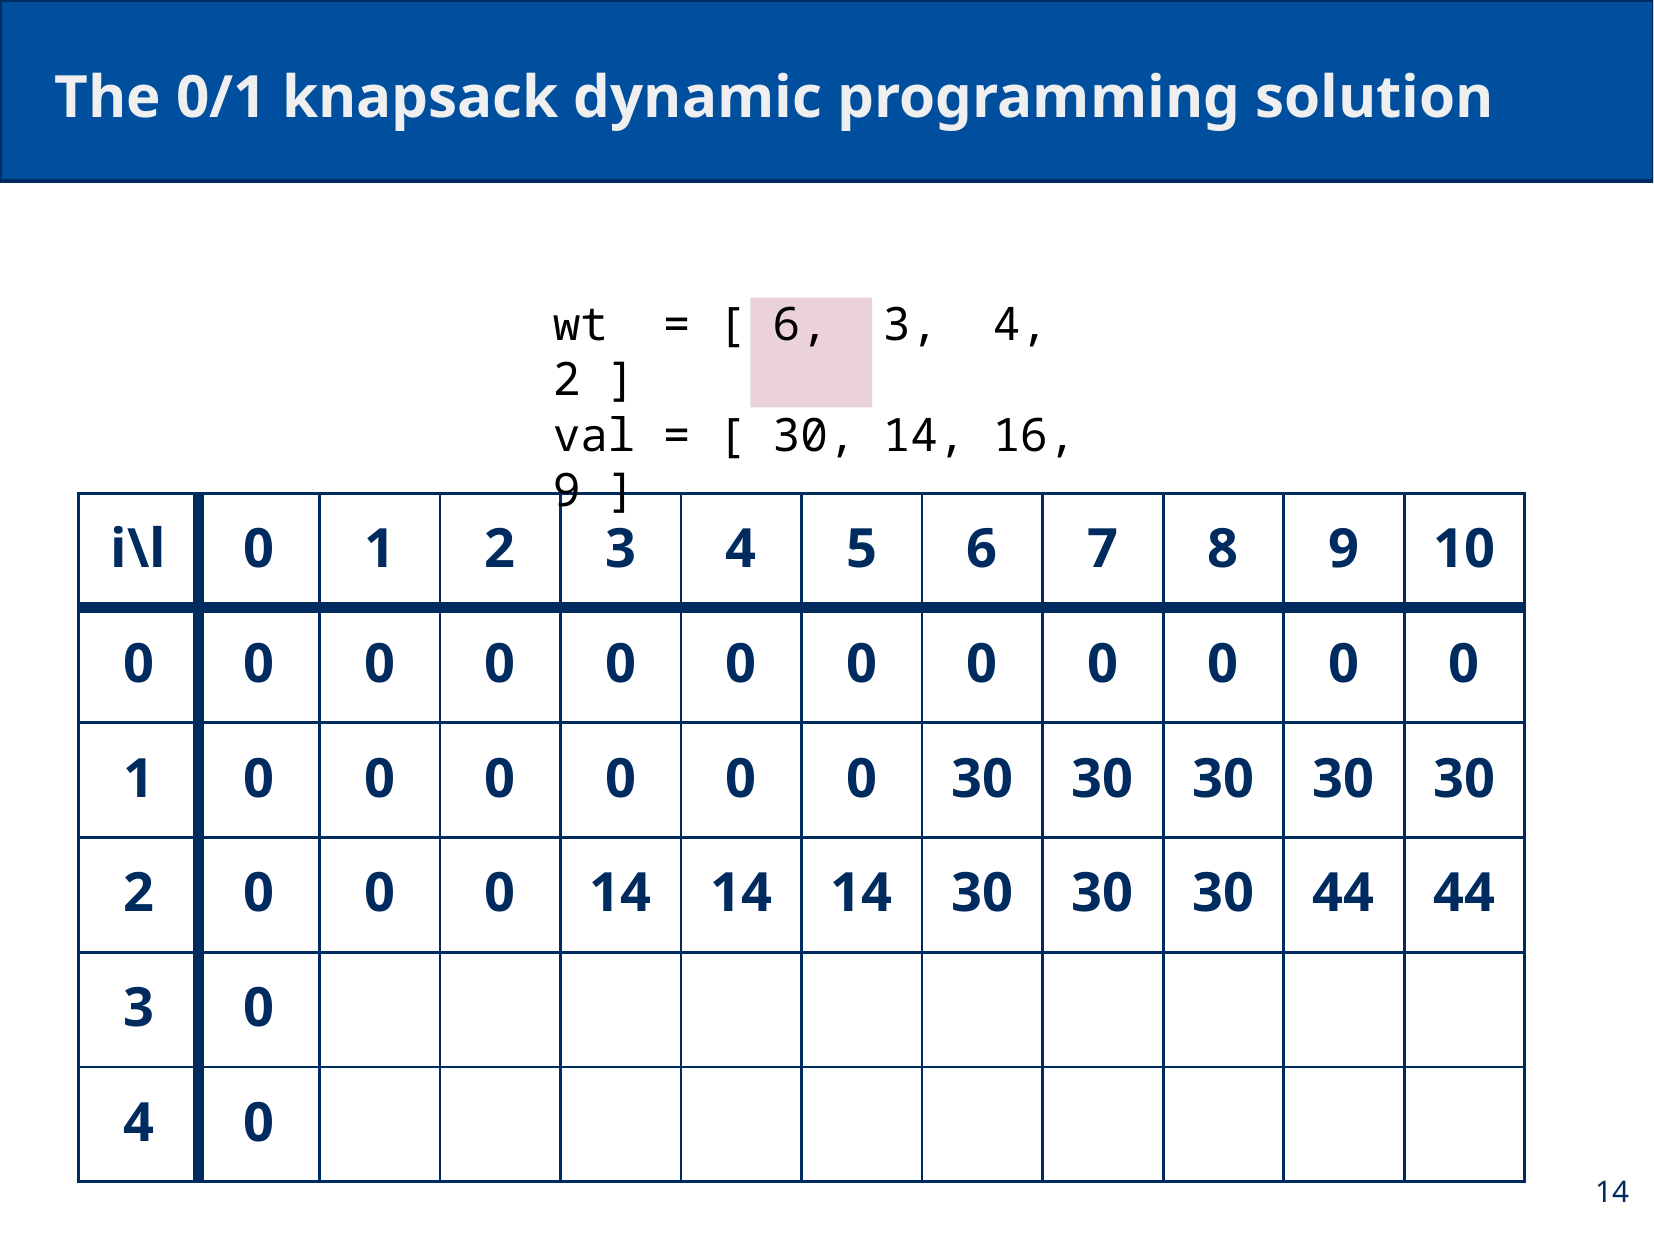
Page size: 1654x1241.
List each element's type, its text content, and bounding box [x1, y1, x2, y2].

table_header 4 [682, 495, 800, 602]
table_header 3 [562, 495, 680, 602]
table_cell 0 [562, 613, 680, 721]
table_cell 0 [204, 613, 318, 721]
table_cell [1406, 1068, 1523, 1180]
table_header 1 [321, 495, 439, 602]
table_cell [1044, 954, 1162, 1066]
table_cell 30 [923, 839, 1041, 951]
table_cell 0 [321, 613, 439, 721]
table_cell 30 [1044, 839, 1162, 951]
table_cell [1165, 954, 1282, 1066]
table_cell 0 [1285, 613, 1403, 721]
table_cell [1165, 1068, 1282, 1180]
table_cell [923, 1068, 1041, 1180]
table_cell [321, 954, 439, 1066]
table_cell 14 [562, 839, 680, 951]
table_cell 3 [80, 954, 193, 1066]
table_header 2 [441, 495, 559, 602]
table_header 5 [803, 495, 921, 602]
table_cell 14 [803, 839, 921, 951]
table_header 9 [1285, 495, 1403, 602]
table_cell 0 [1044, 613, 1162, 721]
table_cell [923, 954, 1041, 1066]
table_cell 0 [204, 954, 318, 1066]
table_cell [803, 954, 921, 1066]
table_cell [562, 954, 680, 1066]
table_cell 0 [923, 613, 1041, 721]
table_cell 1 [80, 724, 193, 836]
table_cell [803, 1068, 921, 1180]
table_cell 0 [803, 613, 921, 721]
table_cell 0 [1165, 613, 1282, 721]
table_cell 0 [682, 724, 800, 836]
table_cell 30 [1406, 724, 1523, 836]
table_header 0 [204, 495, 318, 602]
table_cell 0 [803, 724, 921, 836]
table_cell [682, 954, 800, 1066]
table_cell 30 [1165, 839, 1282, 951]
table_cell 0 [682, 613, 800, 721]
table_cell [441, 1068, 559, 1180]
text_box wt = [ 6, 3, 4, 2 ] val = [ 30, 14, 16, 9 ] [536, 223, 1188, 455]
title The 0/1 knapsack dynamic programming solution [38, 36, 1654, 146]
table_cell 0 [441, 839, 559, 951]
slide_number 14 [1546, 1145, 1647, 1241]
table_cell 0 [1406, 613, 1523, 721]
table_cell 0 [441, 724, 559, 836]
table_cell 0 [204, 839, 318, 951]
table_cell 0 [321, 839, 439, 951]
table_cell 30 [1285, 724, 1403, 836]
table_cell 0 [321, 724, 439, 836]
table_header 6 [923, 495, 1041, 602]
table_header i\l [80, 495, 193, 602]
table_cell 0 [441, 613, 559, 721]
table_cell 44 [1285, 839, 1403, 951]
table_cell 30 [1165, 724, 1282, 836]
table_cell [1285, 954, 1403, 1066]
table_cell 30 [1044, 724, 1162, 836]
table_cell 2 [80, 839, 193, 951]
table_cell 0 [204, 724, 318, 836]
table_cell [441, 954, 559, 1066]
table_header 8 [1165, 495, 1282, 602]
table_cell 0 [204, 1068, 318, 1180]
table_cell 0 [562, 724, 680, 836]
table_cell [1044, 1068, 1162, 1180]
table_cell 14 [682, 839, 800, 951]
table_cell 30 [923, 724, 1041, 836]
table_cell 0 [80, 613, 193, 721]
table_cell [1285, 1068, 1403, 1180]
table_header 7 [1044, 495, 1162, 602]
table_cell 44 [1406, 839, 1523, 951]
table_cell [562, 1068, 680, 1180]
table_header 10 [1406, 495, 1523, 602]
table_cell [1406, 954, 1523, 1066]
table_cell 4 [80, 1068, 193, 1180]
table_cell [321, 1068, 439, 1180]
table_cell [682, 1068, 800, 1180]
